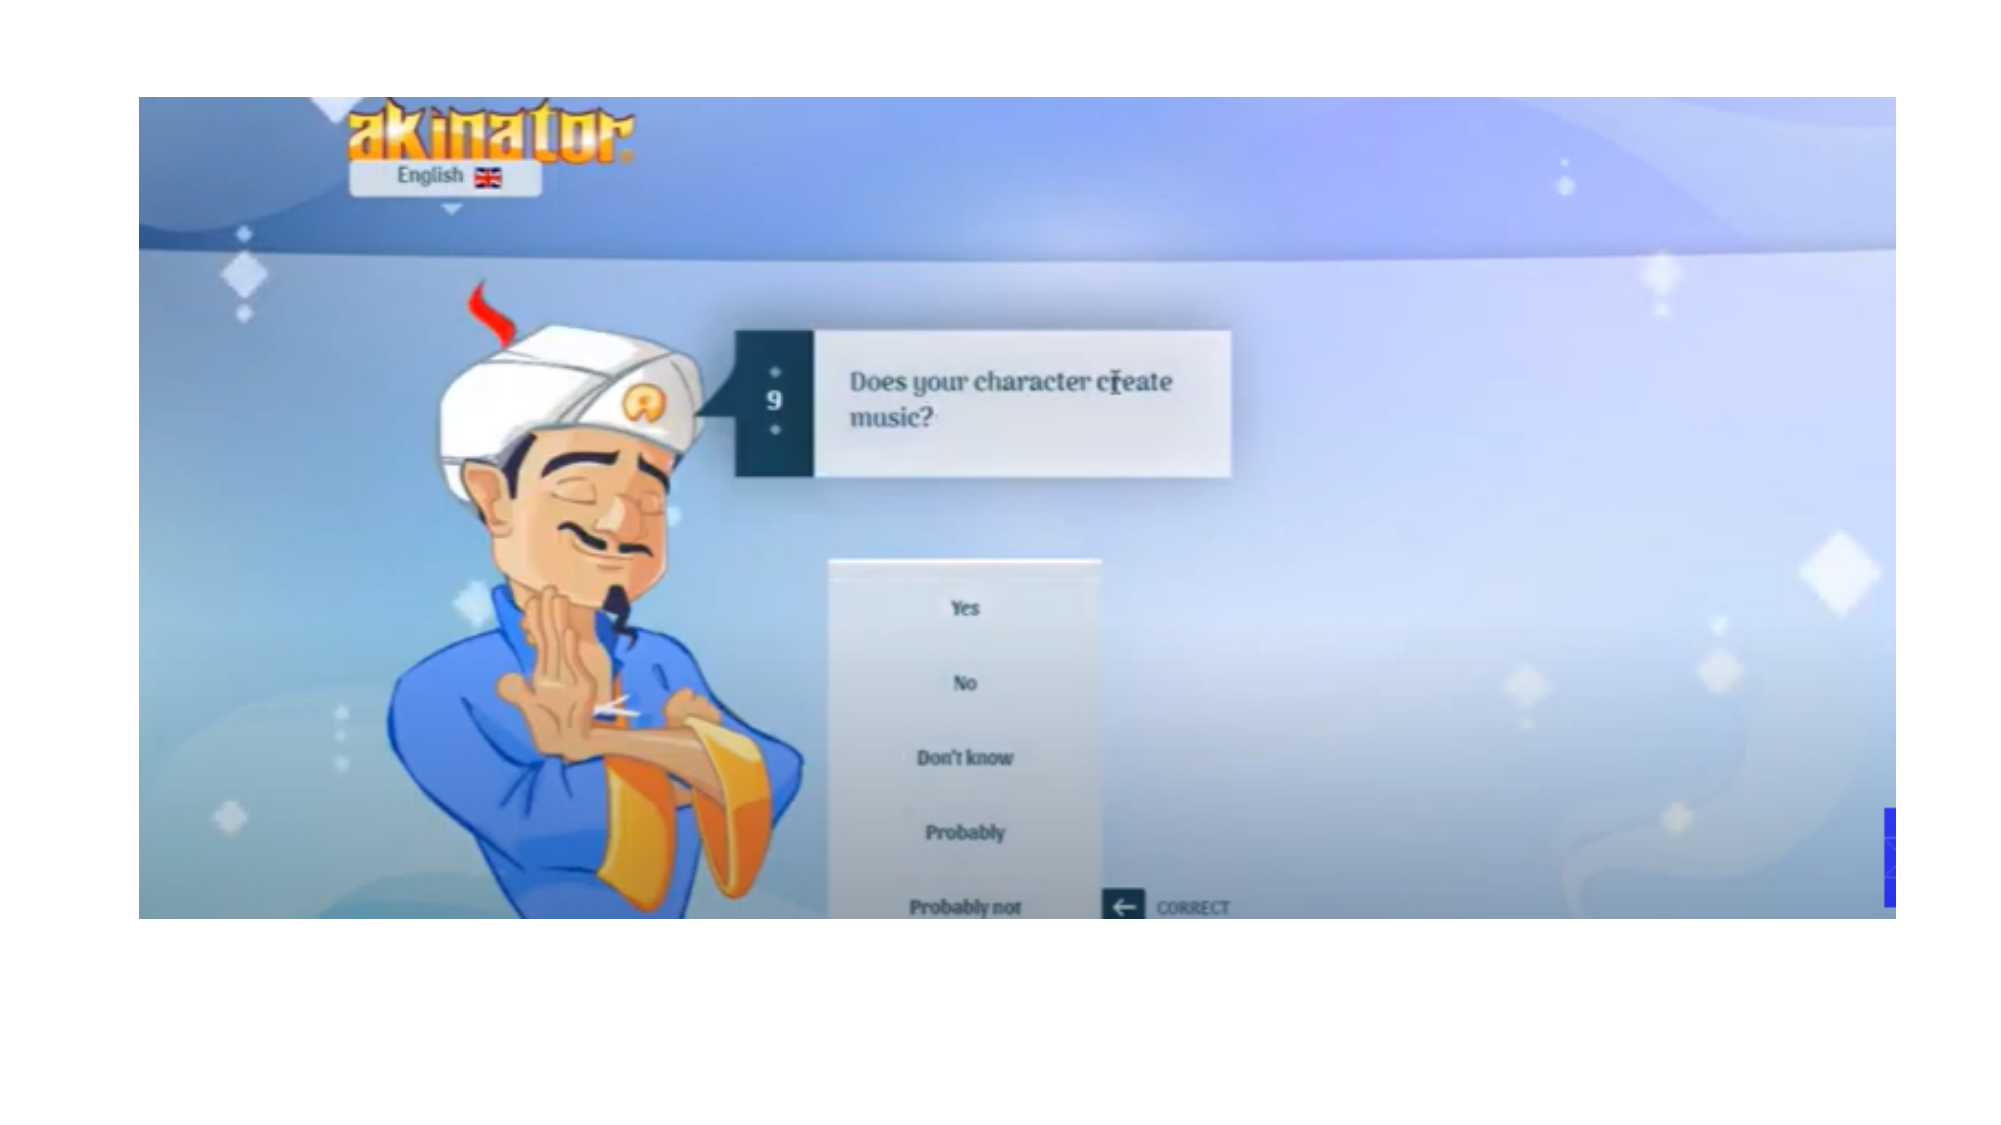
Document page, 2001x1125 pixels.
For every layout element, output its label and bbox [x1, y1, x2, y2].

picture [139, 97, 1896, 919]
